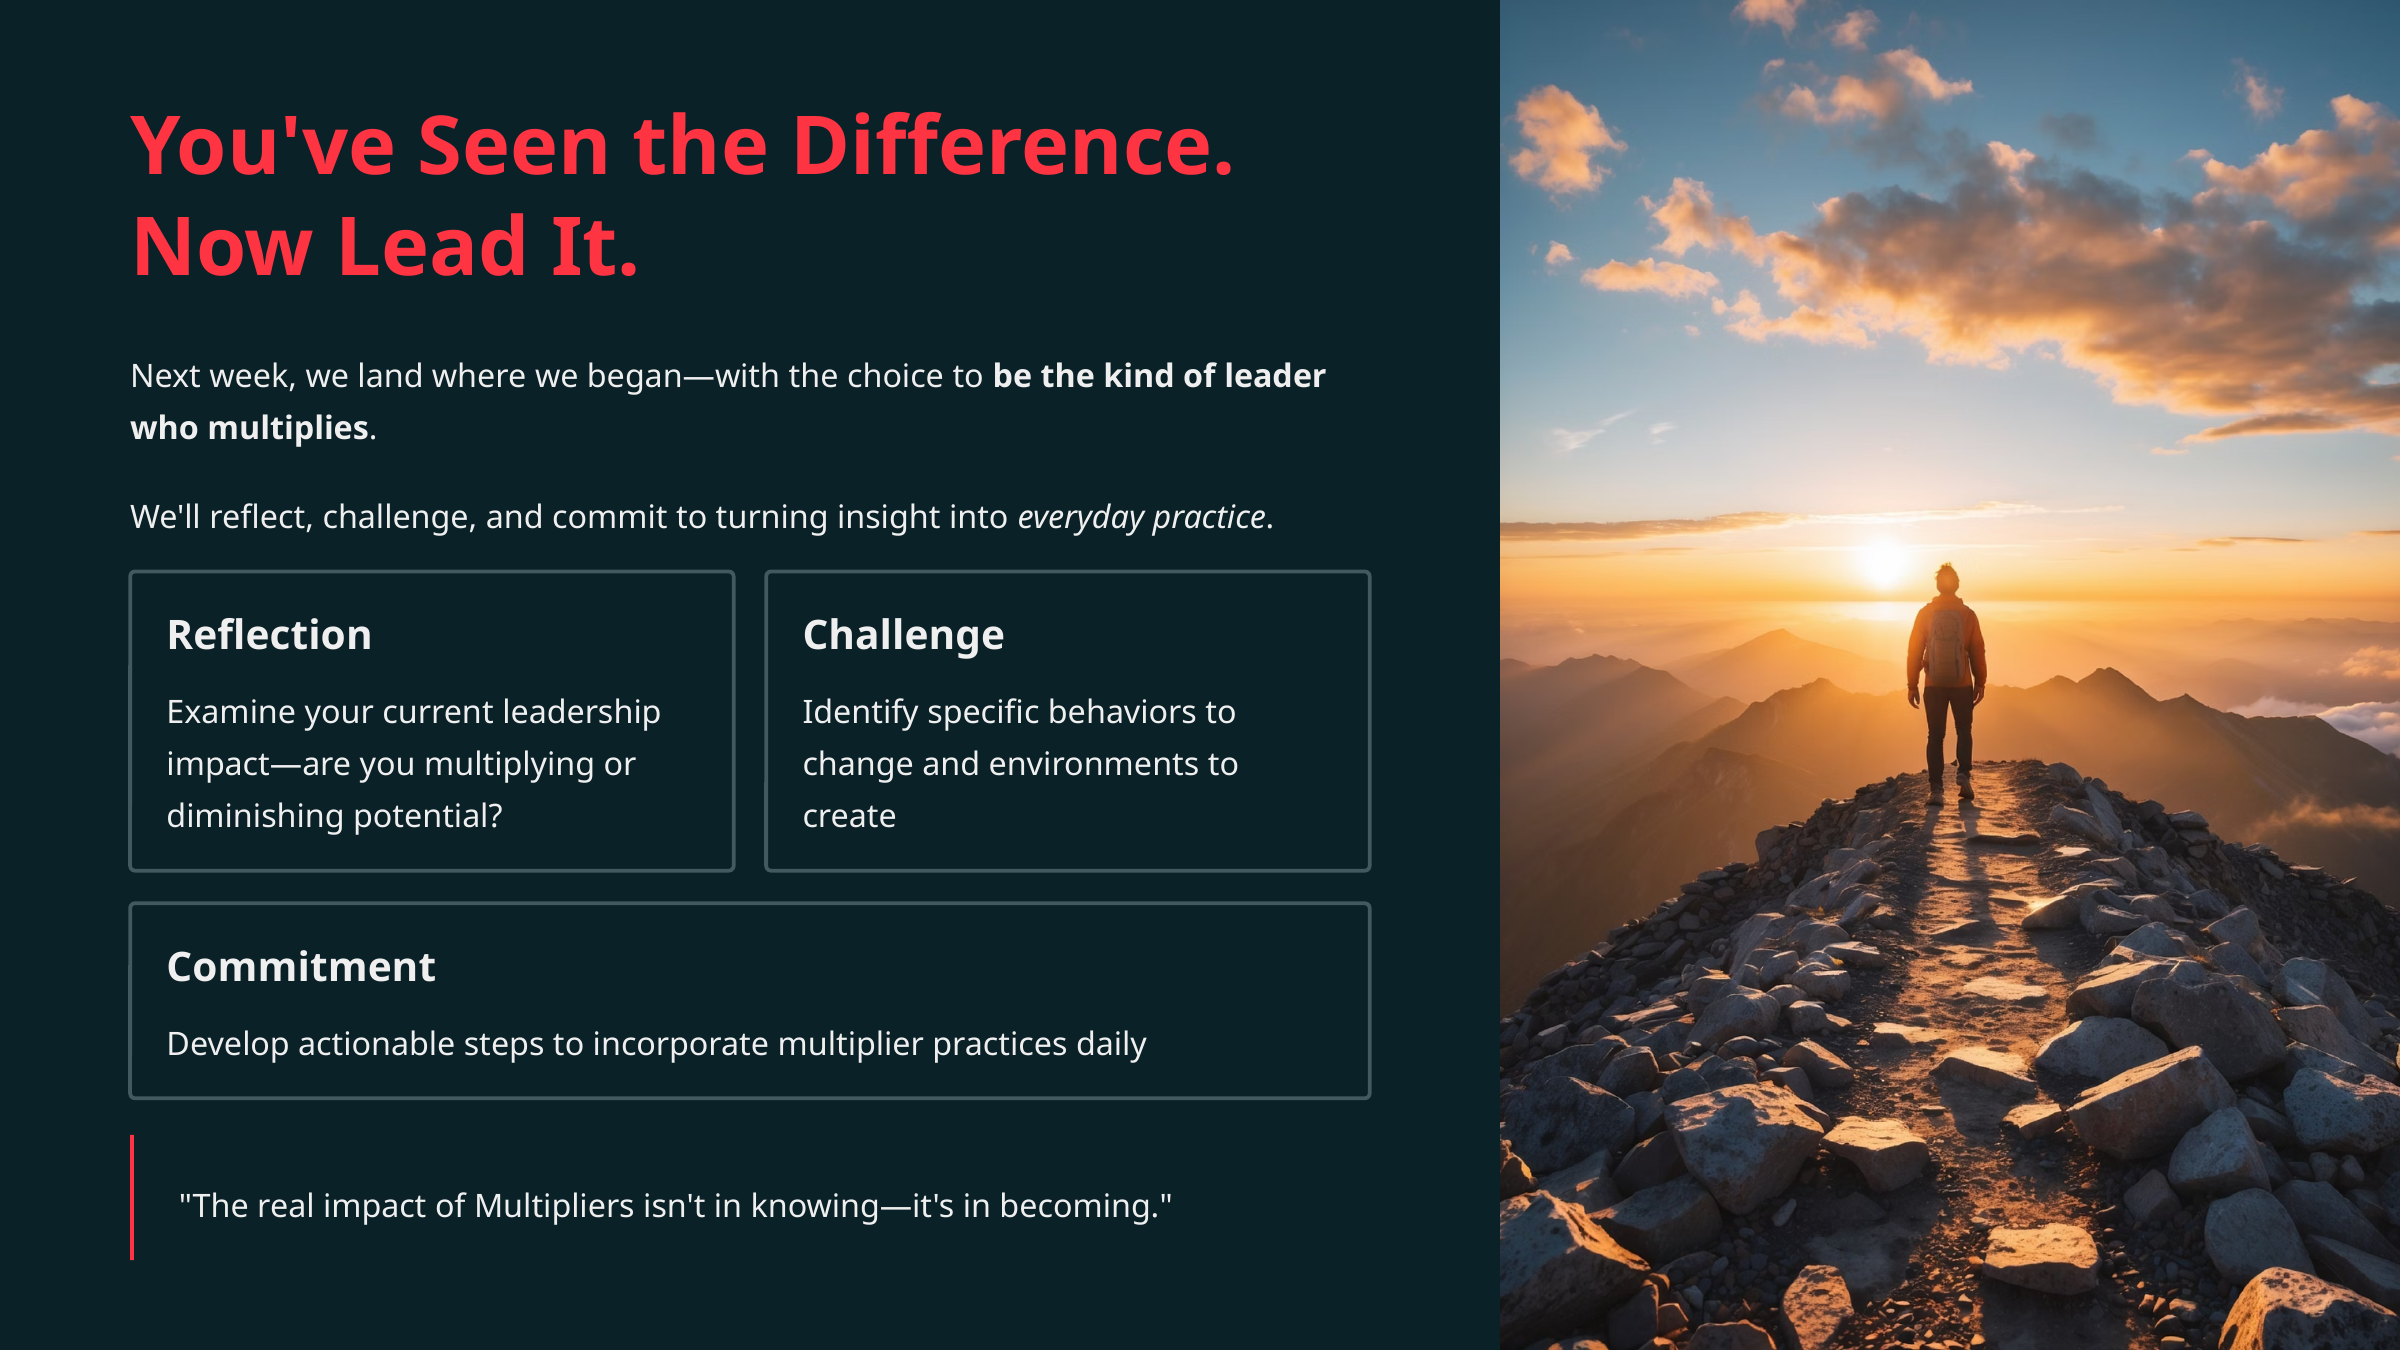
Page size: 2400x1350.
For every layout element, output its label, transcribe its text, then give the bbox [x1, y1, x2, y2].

text_box Commitment [166, 939, 574, 991]
text_box [766, 571, 1370, 871]
text_box You've Seen the Difference. Now Lead It. [130, 89, 1370, 294]
text_box Identify specific behaviors to change and environments to create [802, 678, 1334, 835]
text_box "The real impact of Multipliers isn't in knowing—it's in becoming." [179, 1171, 1370, 1224]
text_box Examine your current leadership impact—are you multiplying or diminishing potential? [166, 678, 698, 835]
text_box Reflection [166, 607, 574, 659]
text_box [130, 1134, 134, 1261]
text_box Next week, we land where we began—with the choice to be the kind of leader who multiplies. [130, 341, 1370, 446]
text_box Develop actionable steps to incorporate multiplier practices daily [166, 1009, 1334, 1062]
text_box [130, 903, 1370, 1099]
text_box Challenge [802, 607, 1210, 659]
picture [1499, 0, 2400, 1350]
text_box We'll reflect, challenge, and commit to turning insight into everyday practice. [130, 482, 1370, 535]
text_box [130, 571, 734, 871]
